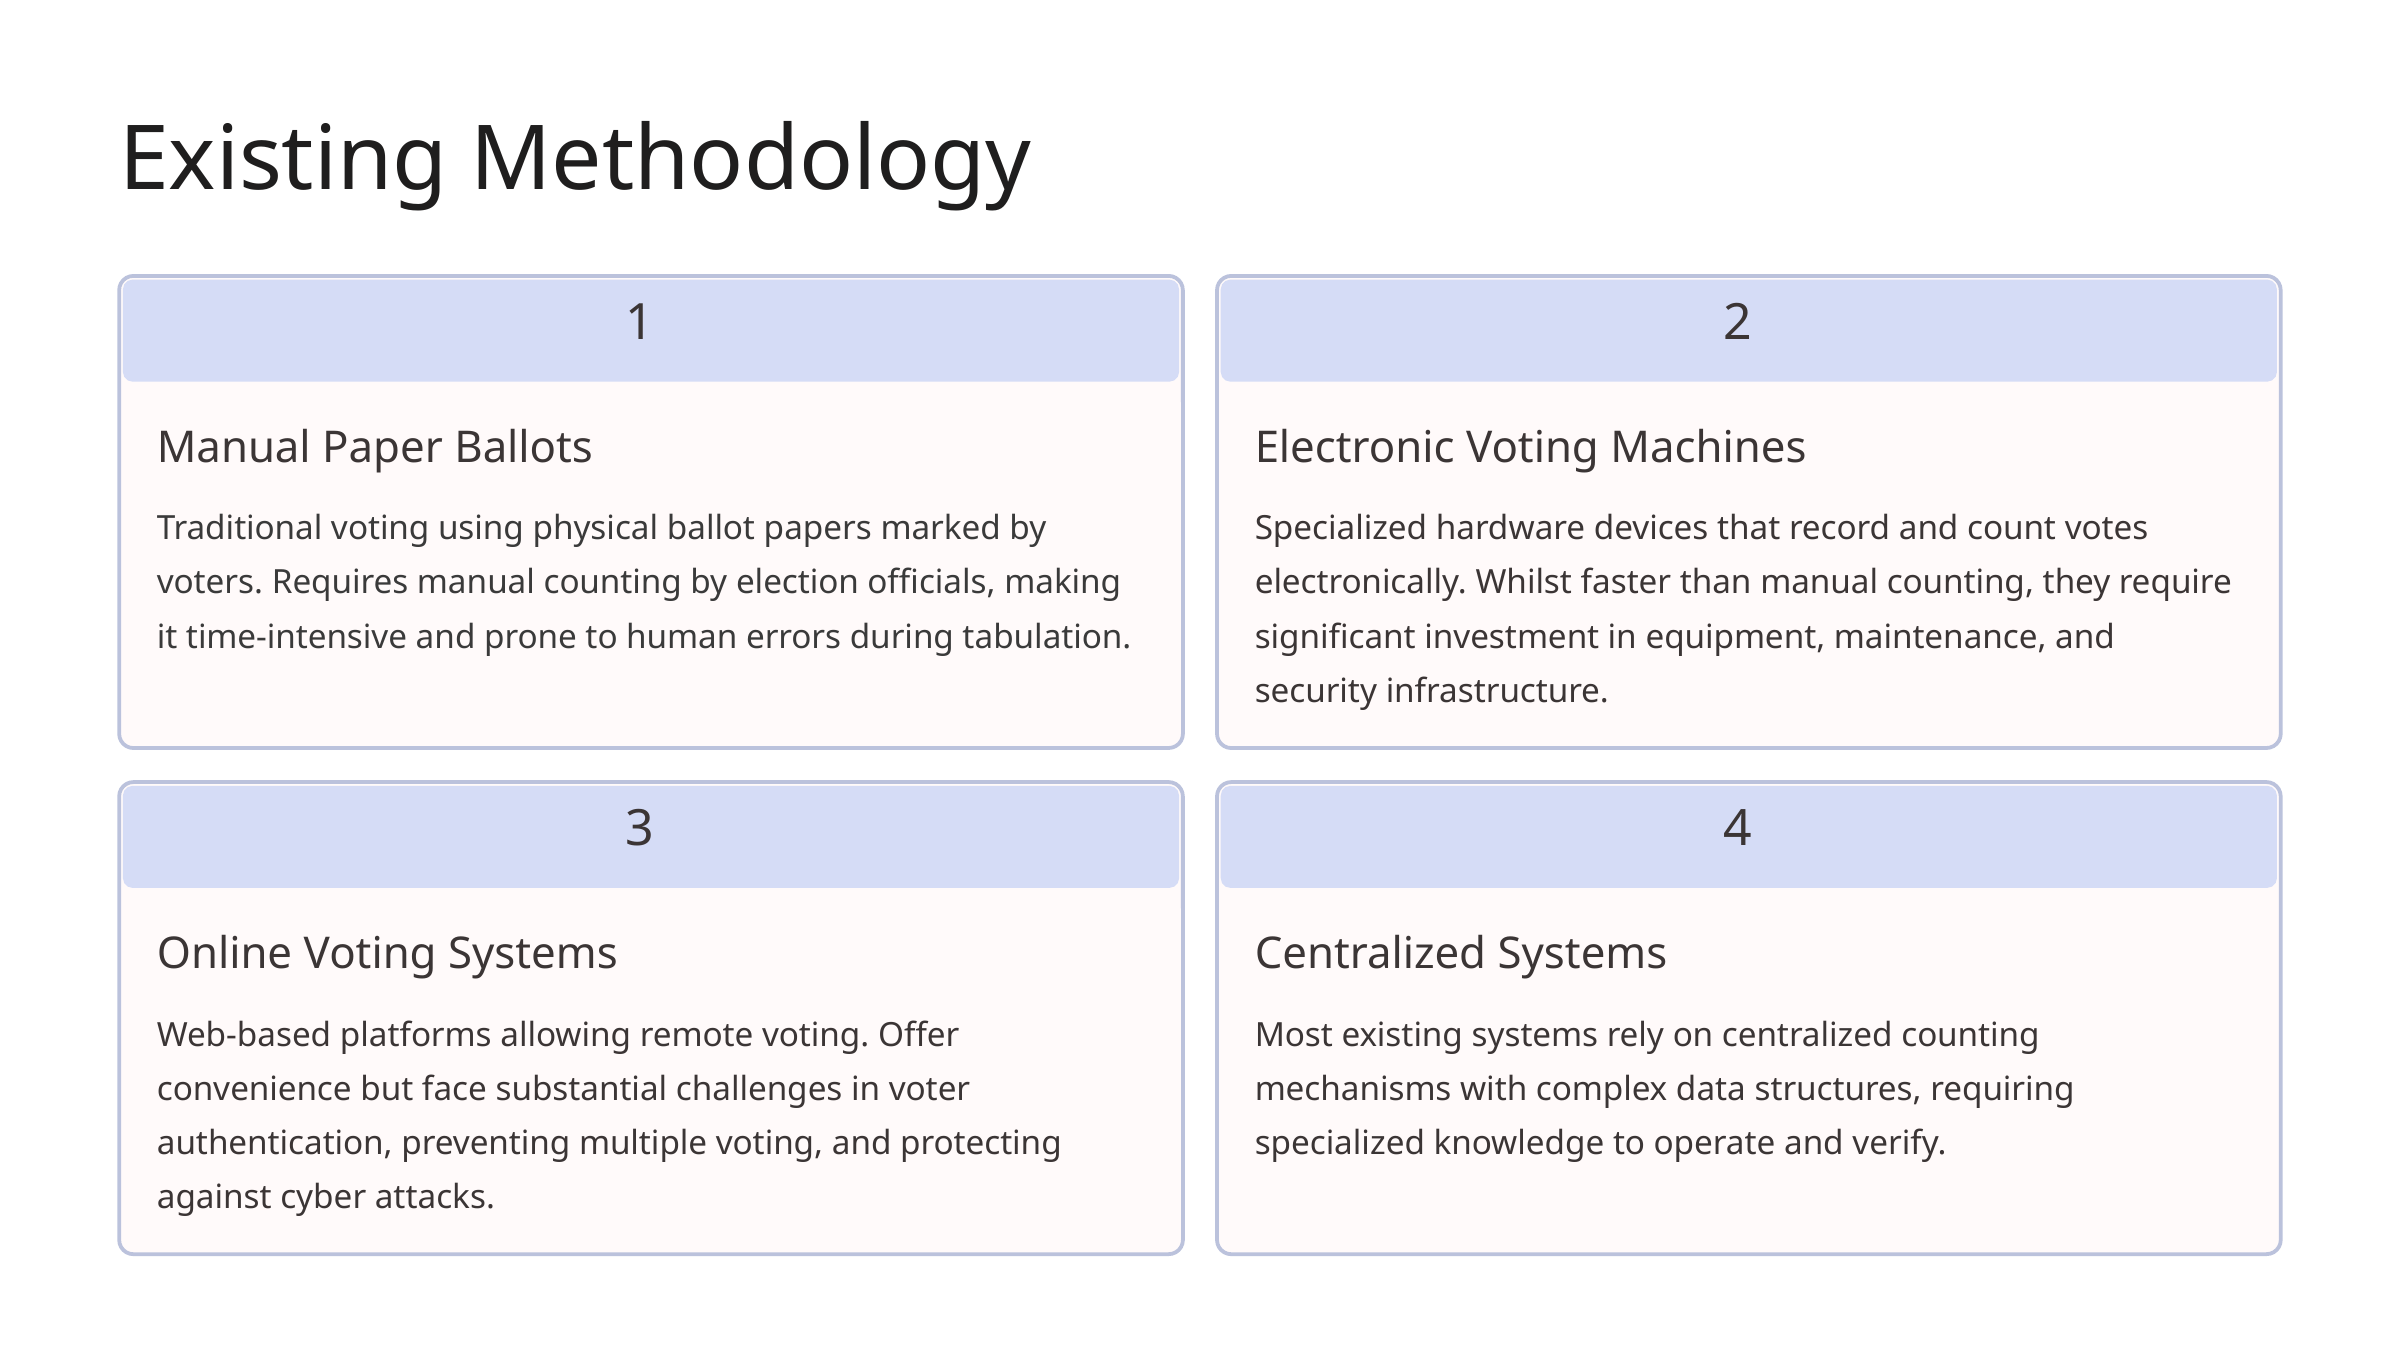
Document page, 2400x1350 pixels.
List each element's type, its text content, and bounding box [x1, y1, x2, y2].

text_box 1 [625, 298, 677, 362]
text_box Online Voting Systems [156, 922, 672, 979]
text_box 3 [625, 804, 677, 869]
text_box [1220, 279, 2277, 382]
text_box Web-based platforms allowing remote voting. Offer convenience but face substantial challenges in voter authentication, preventing multiple voting, and protecting against cyber attacks. [156, 998, 1146, 1217]
text_box [1217, 782, 2281, 1255]
text_box 4 [1723, 804, 1775, 869]
text_box [119, 275, 1183, 749]
text_box Electronic Voting Machines [1254, 415, 1876, 472]
text_box Centralized Systems [1254, 922, 1718, 979]
text_box [122, 279, 1180, 382]
text_box 2 [1723, 298, 1775, 362]
text_box [1220, 785, 2277, 888]
text_box Specialized hardware devices that record and count votes electronically. Whilst faster than manual counting, they require significant investment in equipment, maintenance, and security infrastructure. [1254, 492, 2243, 711]
text_box [1217, 275, 2281, 749]
text_box Manual Paper Ballots [156, 415, 640, 472]
text_box Existing Methodology [119, 95, 1116, 208]
text_box Most existing systems rely on centralized counting mechanisms with complex data structures, requiring specialized knowledge to operate and verify. [1254, 998, 2243, 1162]
text_box [122, 785, 1180, 888]
text_box Traditional voting using physical ballot papers marked by voters. Requires manual counting by election officials, making it time-intensive and prone to human errors during tabulation. [156, 492, 1146, 711]
text_box [119, 782, 1183, 1255]
